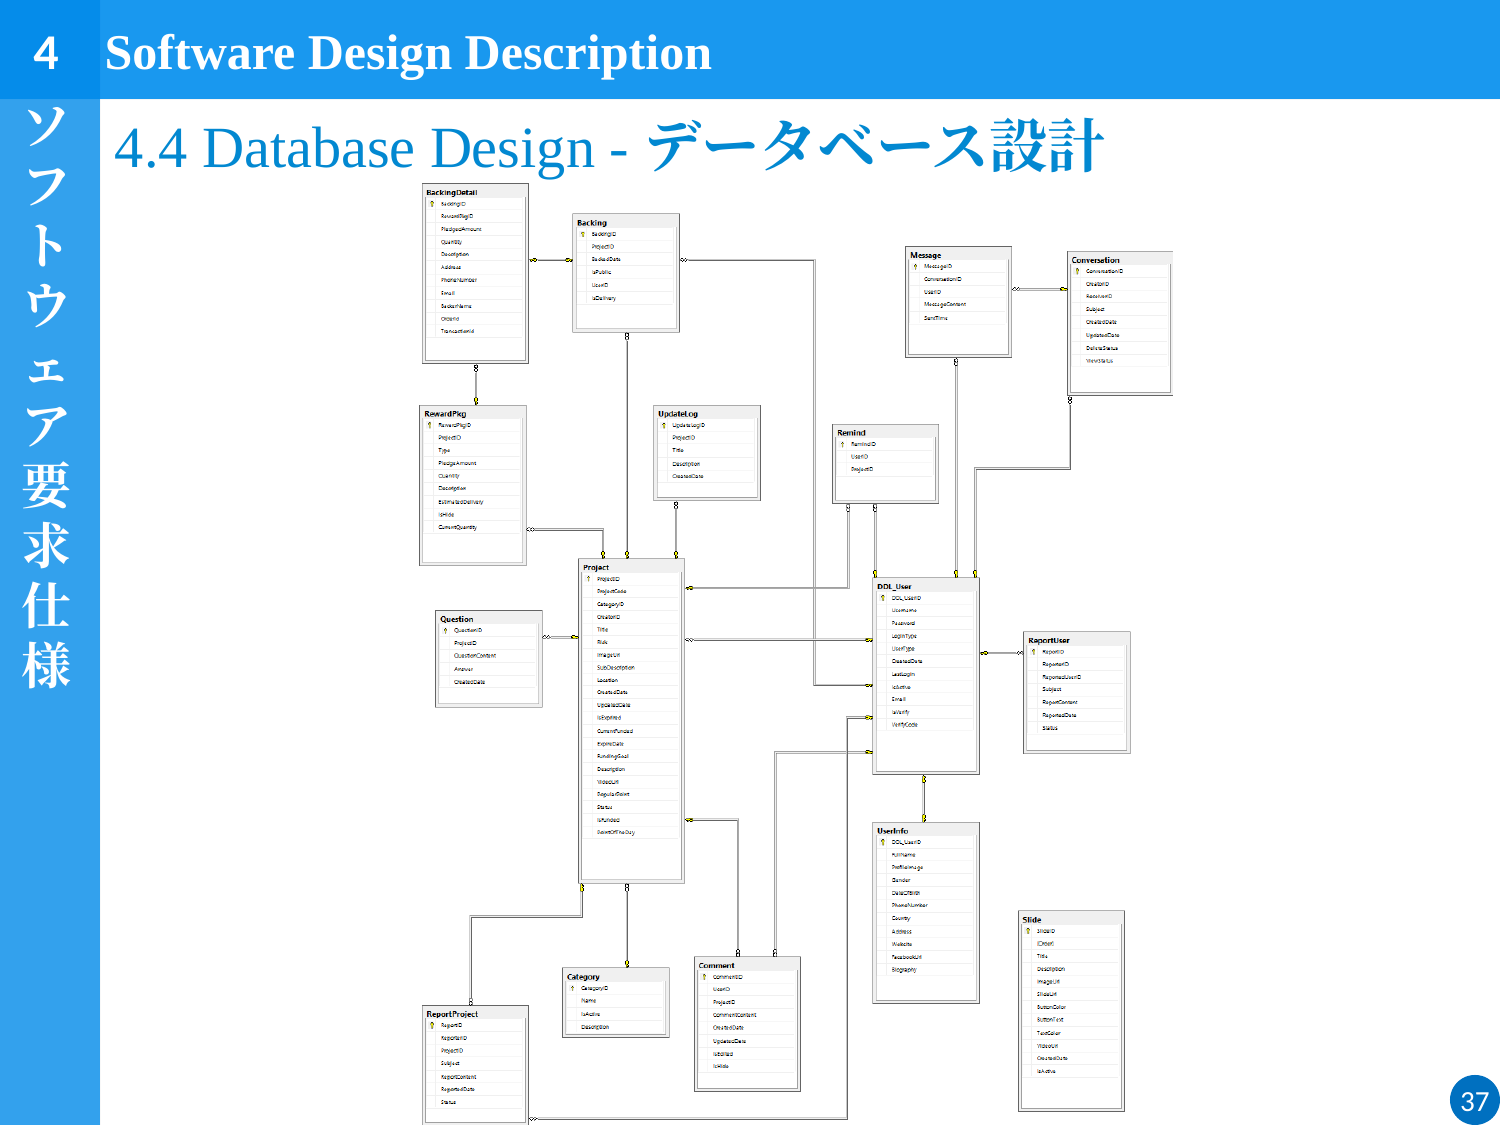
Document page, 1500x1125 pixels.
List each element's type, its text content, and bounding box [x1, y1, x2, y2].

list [419, 183, 1173, 1125]
text_box 37 [1447, 1072, 1500, 1125]
picture [1488, 1113, 1500, 1125]
picture [0, 0, 1500, 1125]
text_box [1, 12, 797, 709]
title 4.4 Database Design -データベース設計 [802, 99, 1450, 188]
